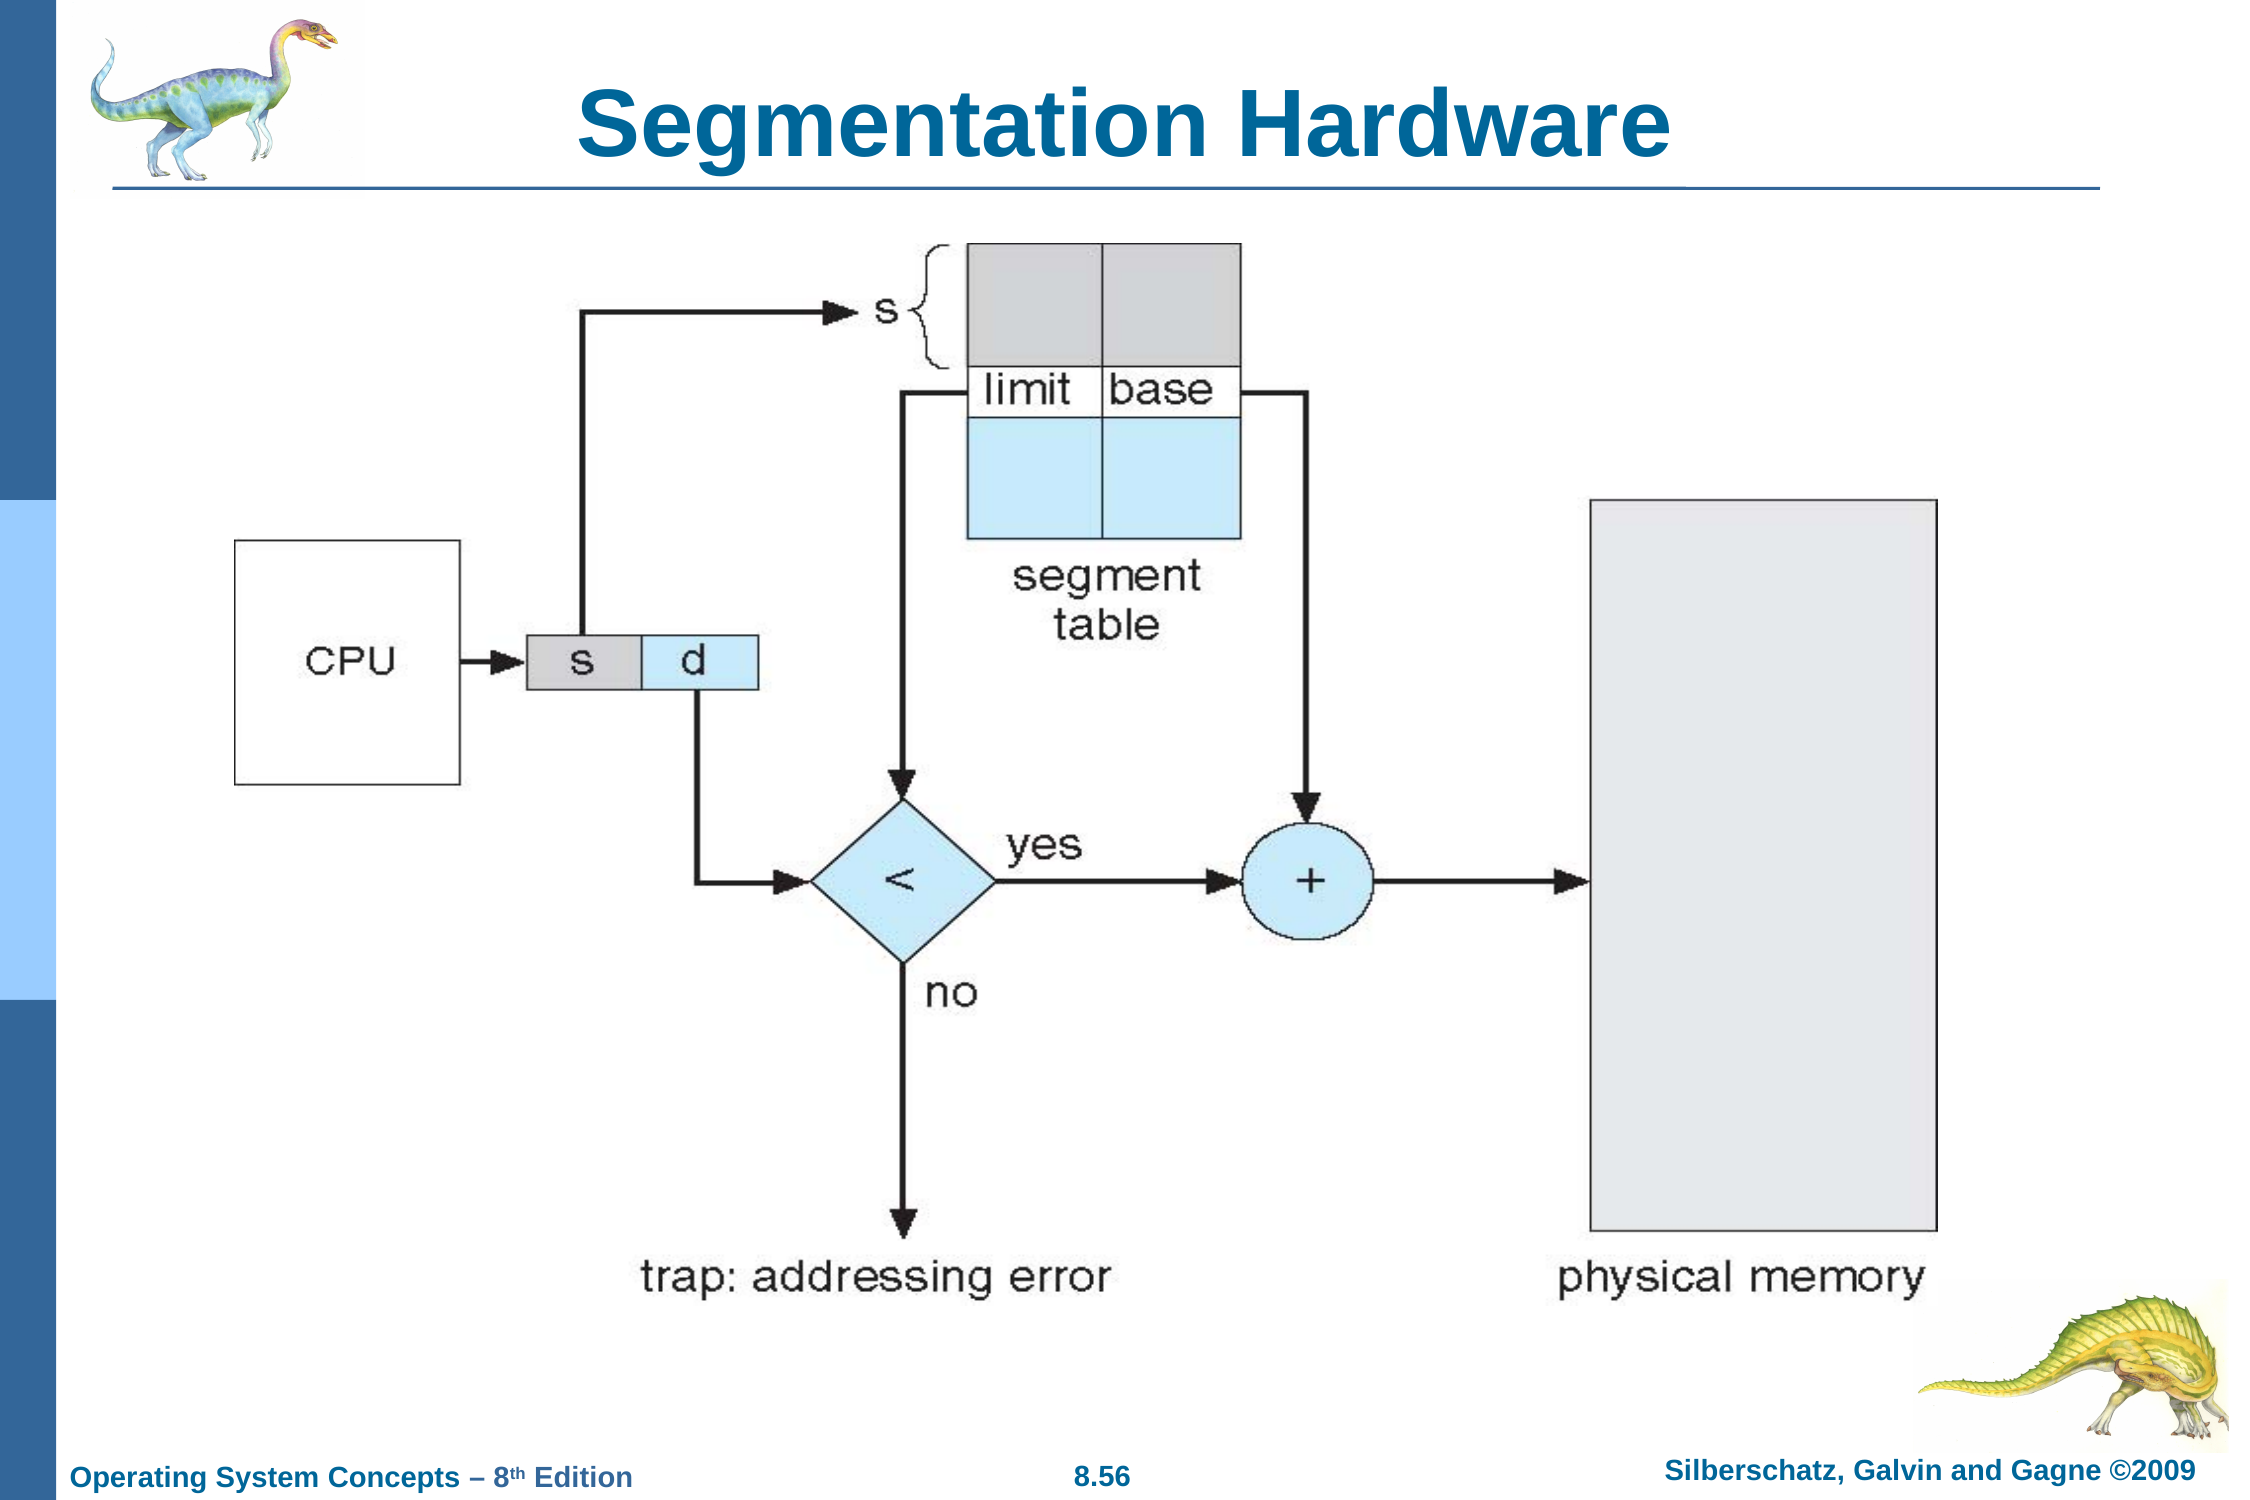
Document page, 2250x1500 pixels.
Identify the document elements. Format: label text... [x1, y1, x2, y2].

picture [70, 0, 365, 199]
title Segmentation Hardware [112, 60, 2138, 187]
picture [233, 243, 2229, 1453]
